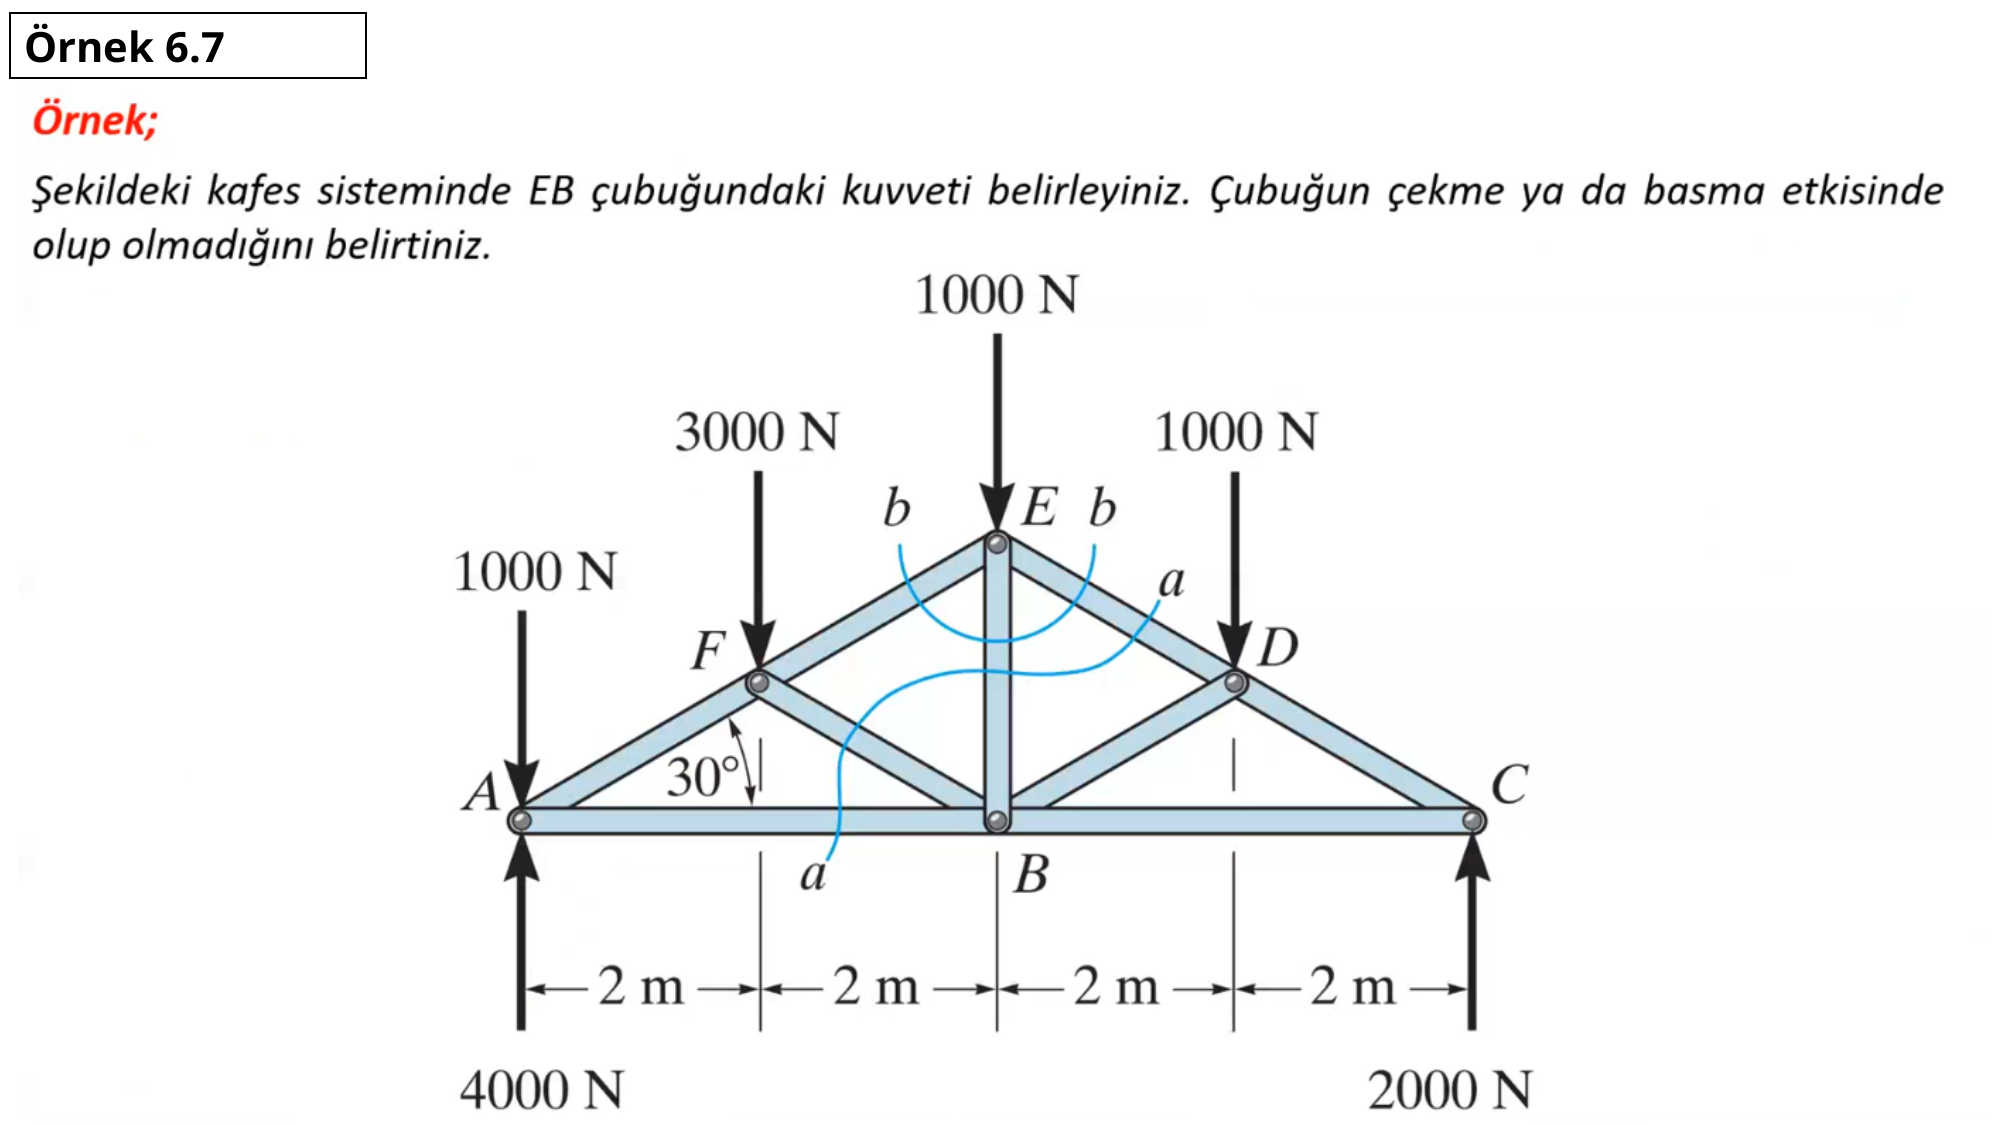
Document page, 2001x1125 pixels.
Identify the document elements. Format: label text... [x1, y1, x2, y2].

picture [18, 85, 1989, 1122]
text_box Örnek 6.7 [9, 12, 367, 79]
